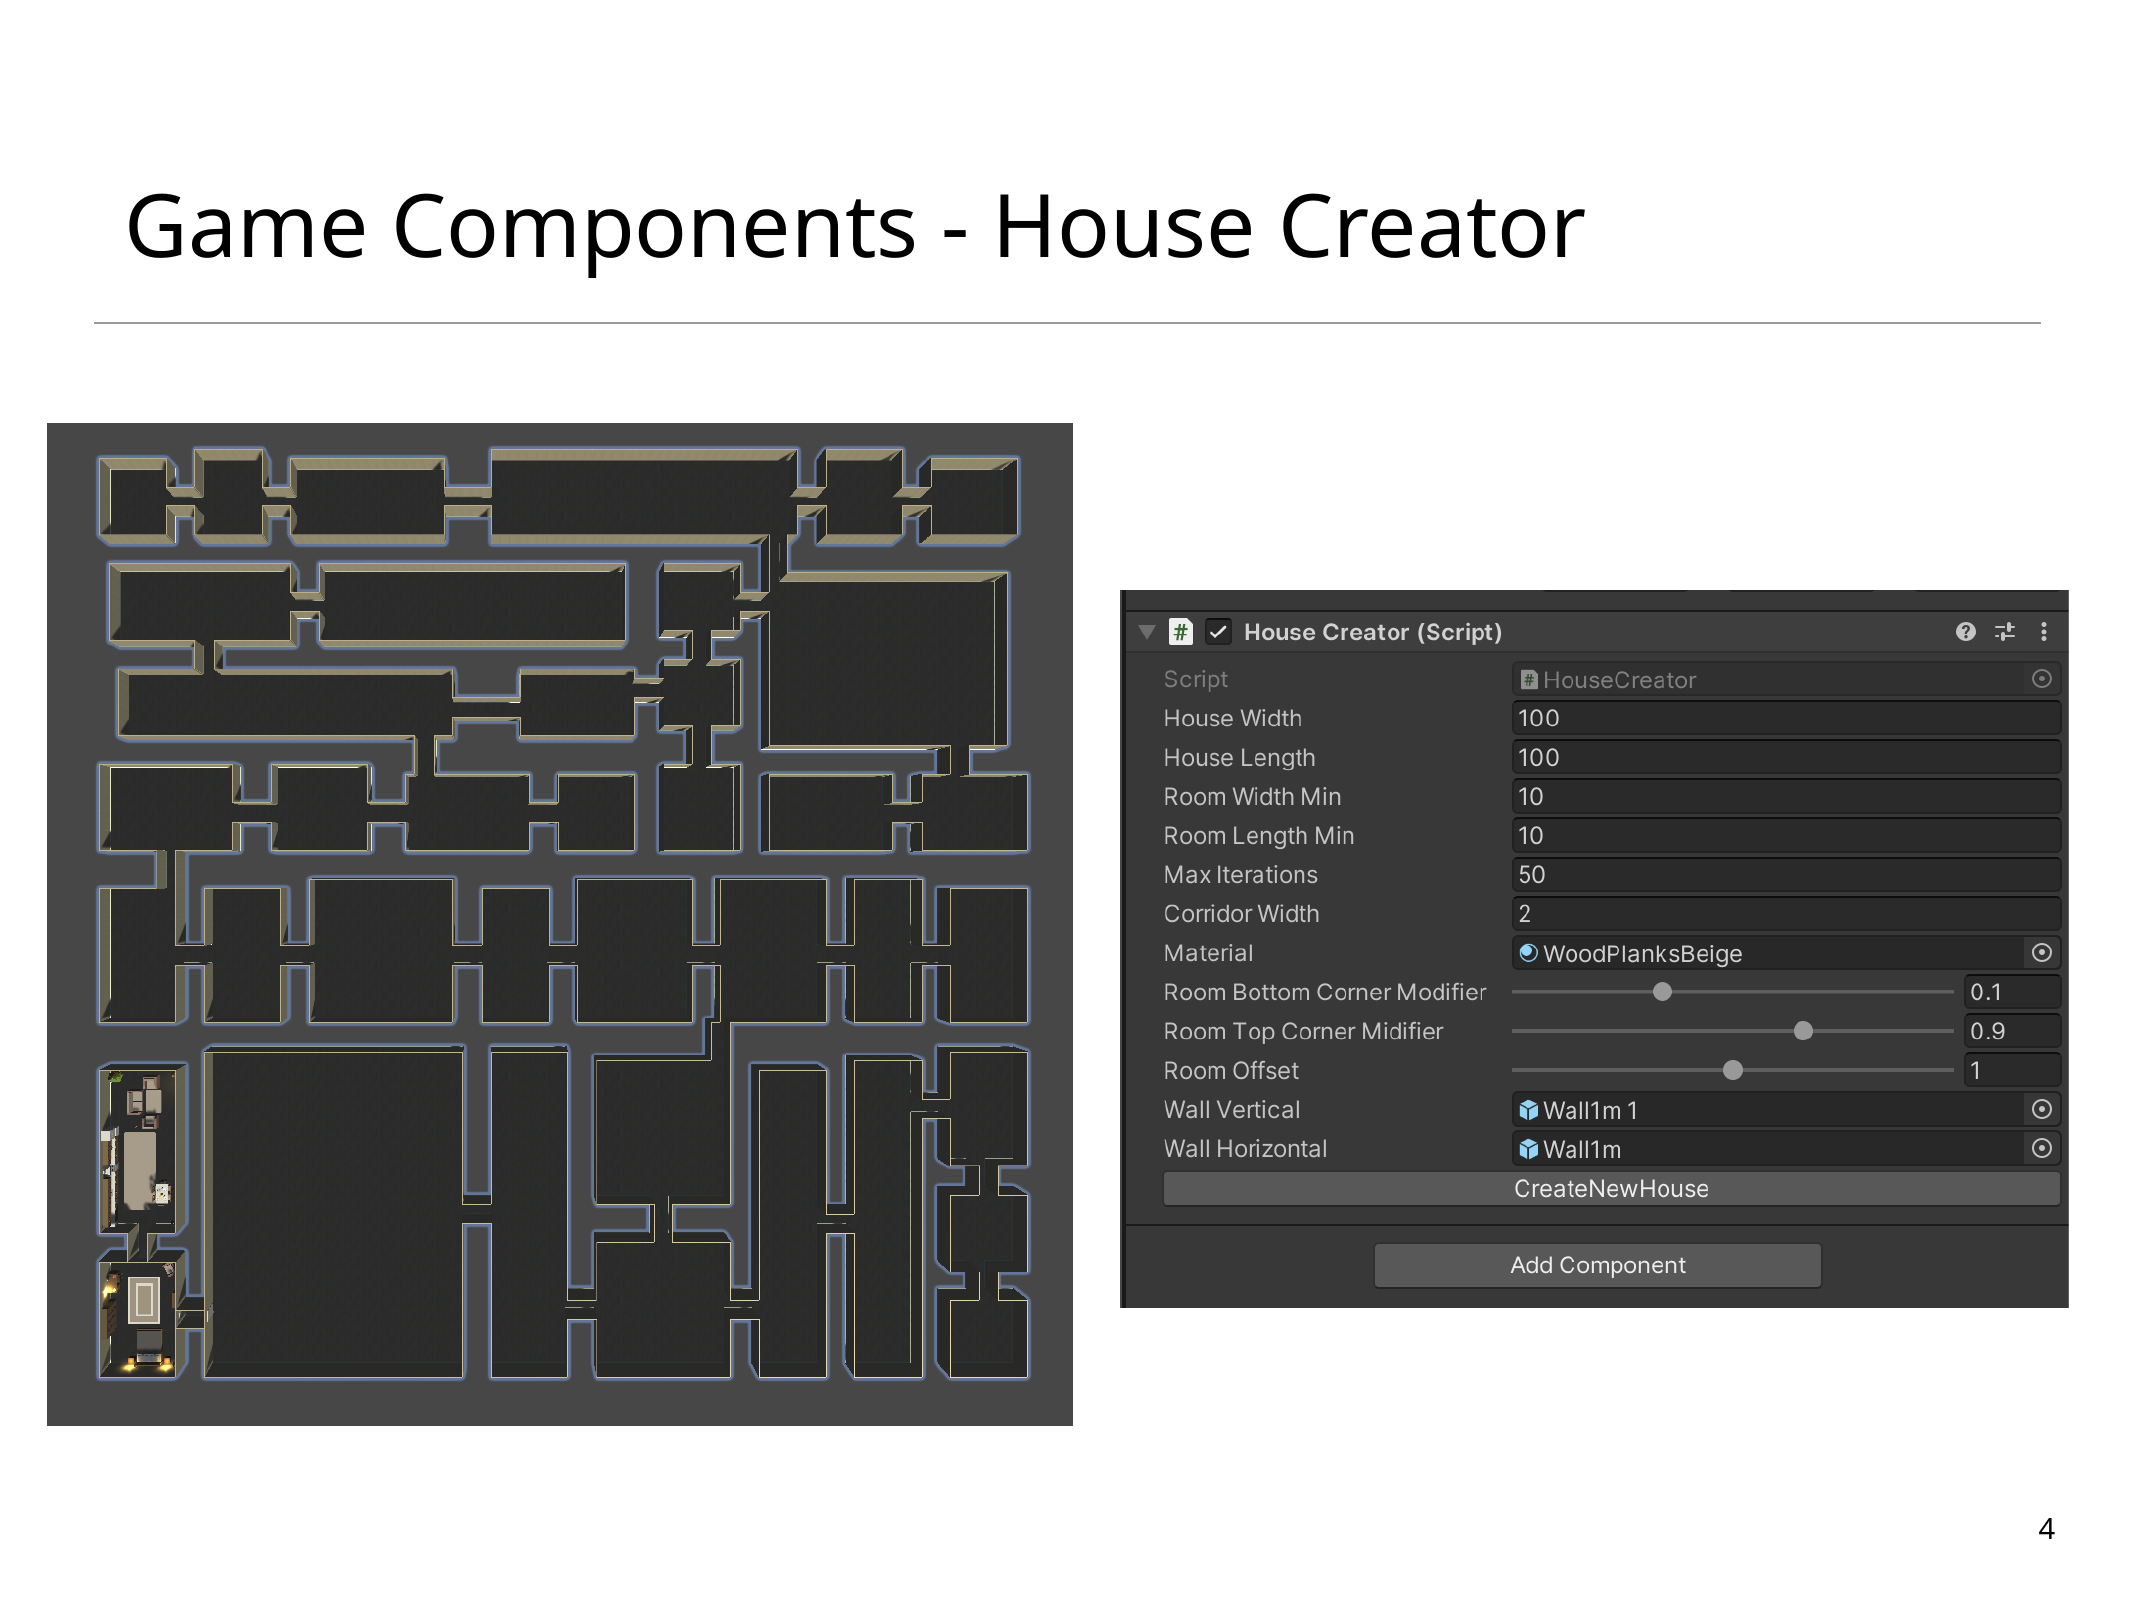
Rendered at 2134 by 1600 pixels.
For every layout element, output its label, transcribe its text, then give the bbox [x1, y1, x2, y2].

picture [46, 423, 1073, 1427]
slide_number 4 [2028, 1508, 2065, 1559]
picture [1120, 590, 2069, 1308]
title Game Components - House Creator [93, 53, 2041, 284]
